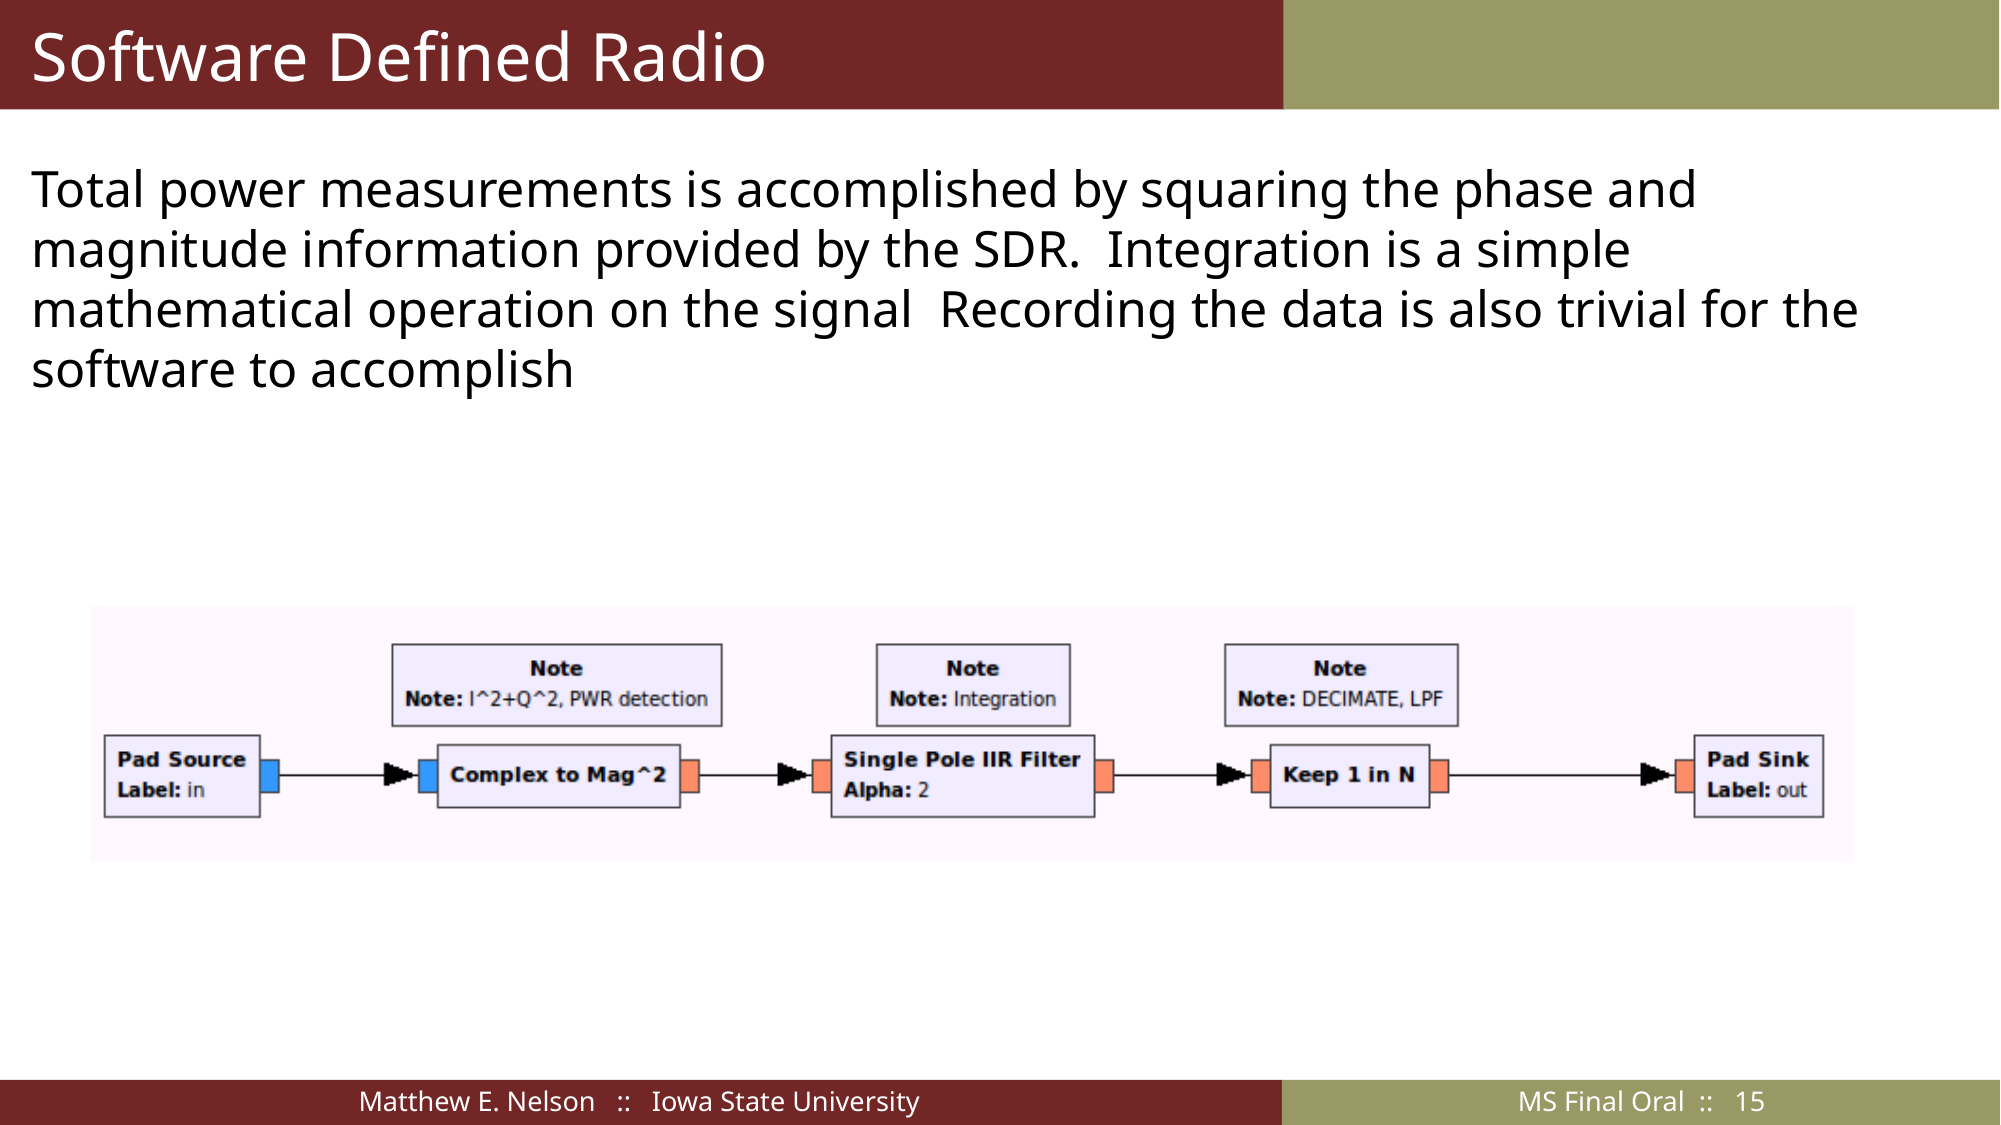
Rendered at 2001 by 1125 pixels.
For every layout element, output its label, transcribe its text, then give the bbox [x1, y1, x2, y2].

title Software Defined Radio [16, 0, 1284, 110]
picture [90, 605, 1854, 862]
list Total power measurements is accomplished by squaring the phase and magnitude information provided by the SDR. Integration is a simple mathematical operation on the signal Recording the data is also trivial for the software to accomplish [16, 149, 1950, 1063]
